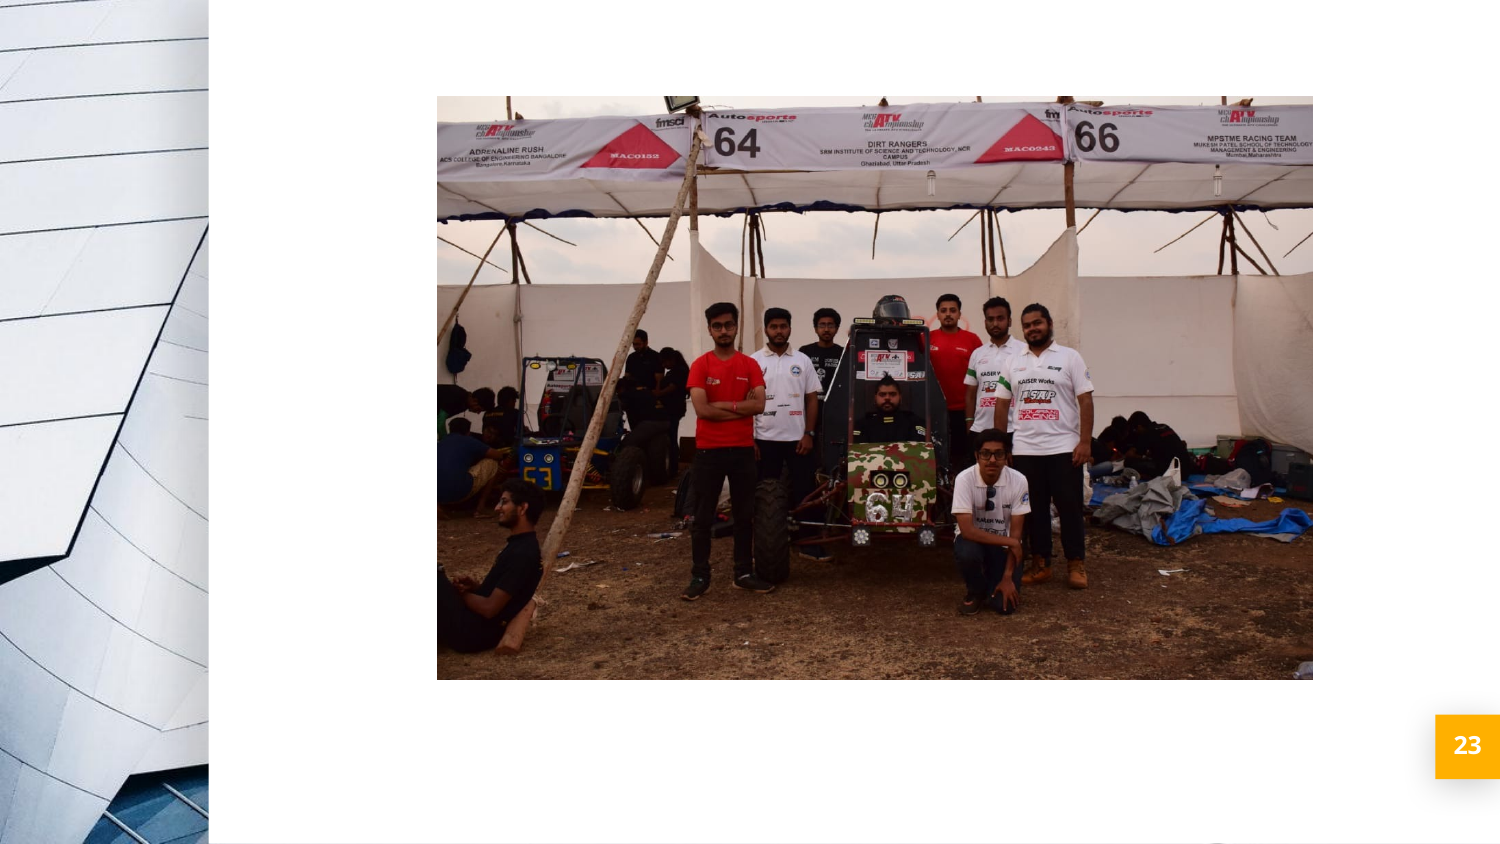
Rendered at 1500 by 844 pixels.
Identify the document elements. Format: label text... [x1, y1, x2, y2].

picture [0, 0, 208, 844]
picture [437, 96, 1313, 681]
slide_number 23 [1435, 714, 1500, 780]
